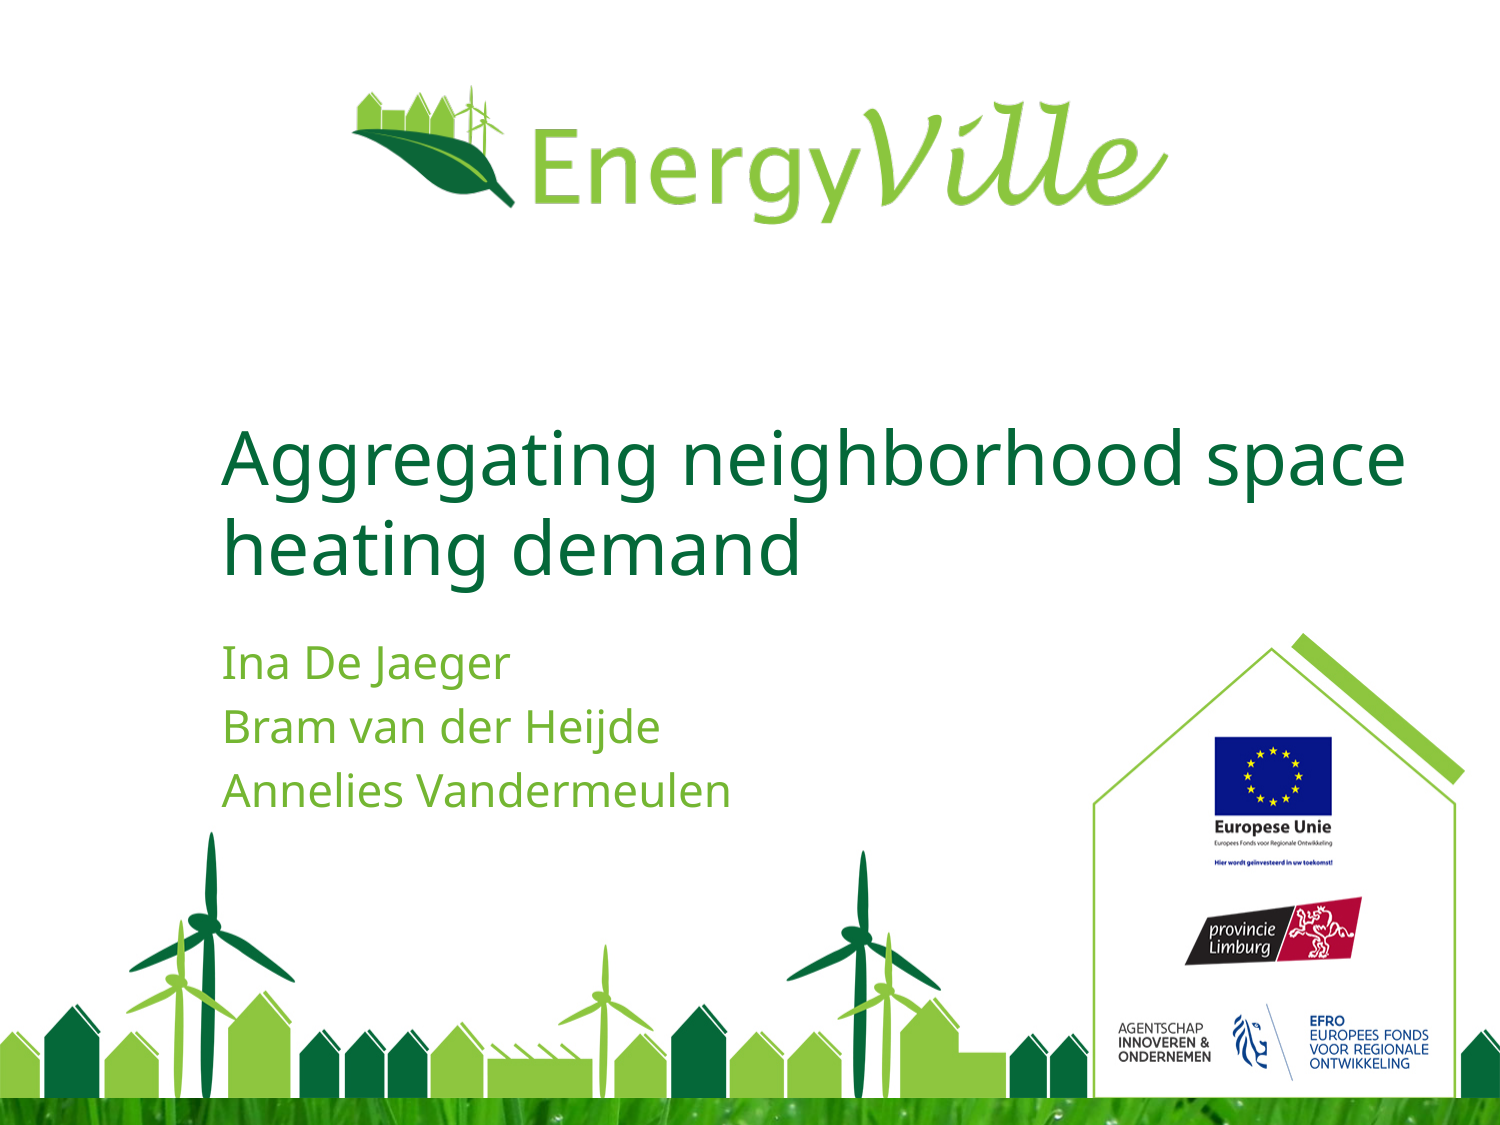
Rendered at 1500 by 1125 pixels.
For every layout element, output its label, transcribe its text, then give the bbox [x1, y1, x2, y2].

subtitle Ina De Jaeger Bram van der Heijde Annelies Vandermeulen [206, 626, 1058, 866]
title Aggregating neighborhood space heating demand [206, 361, 1447, 598]
picture [0, 633, 1500, 1125]
